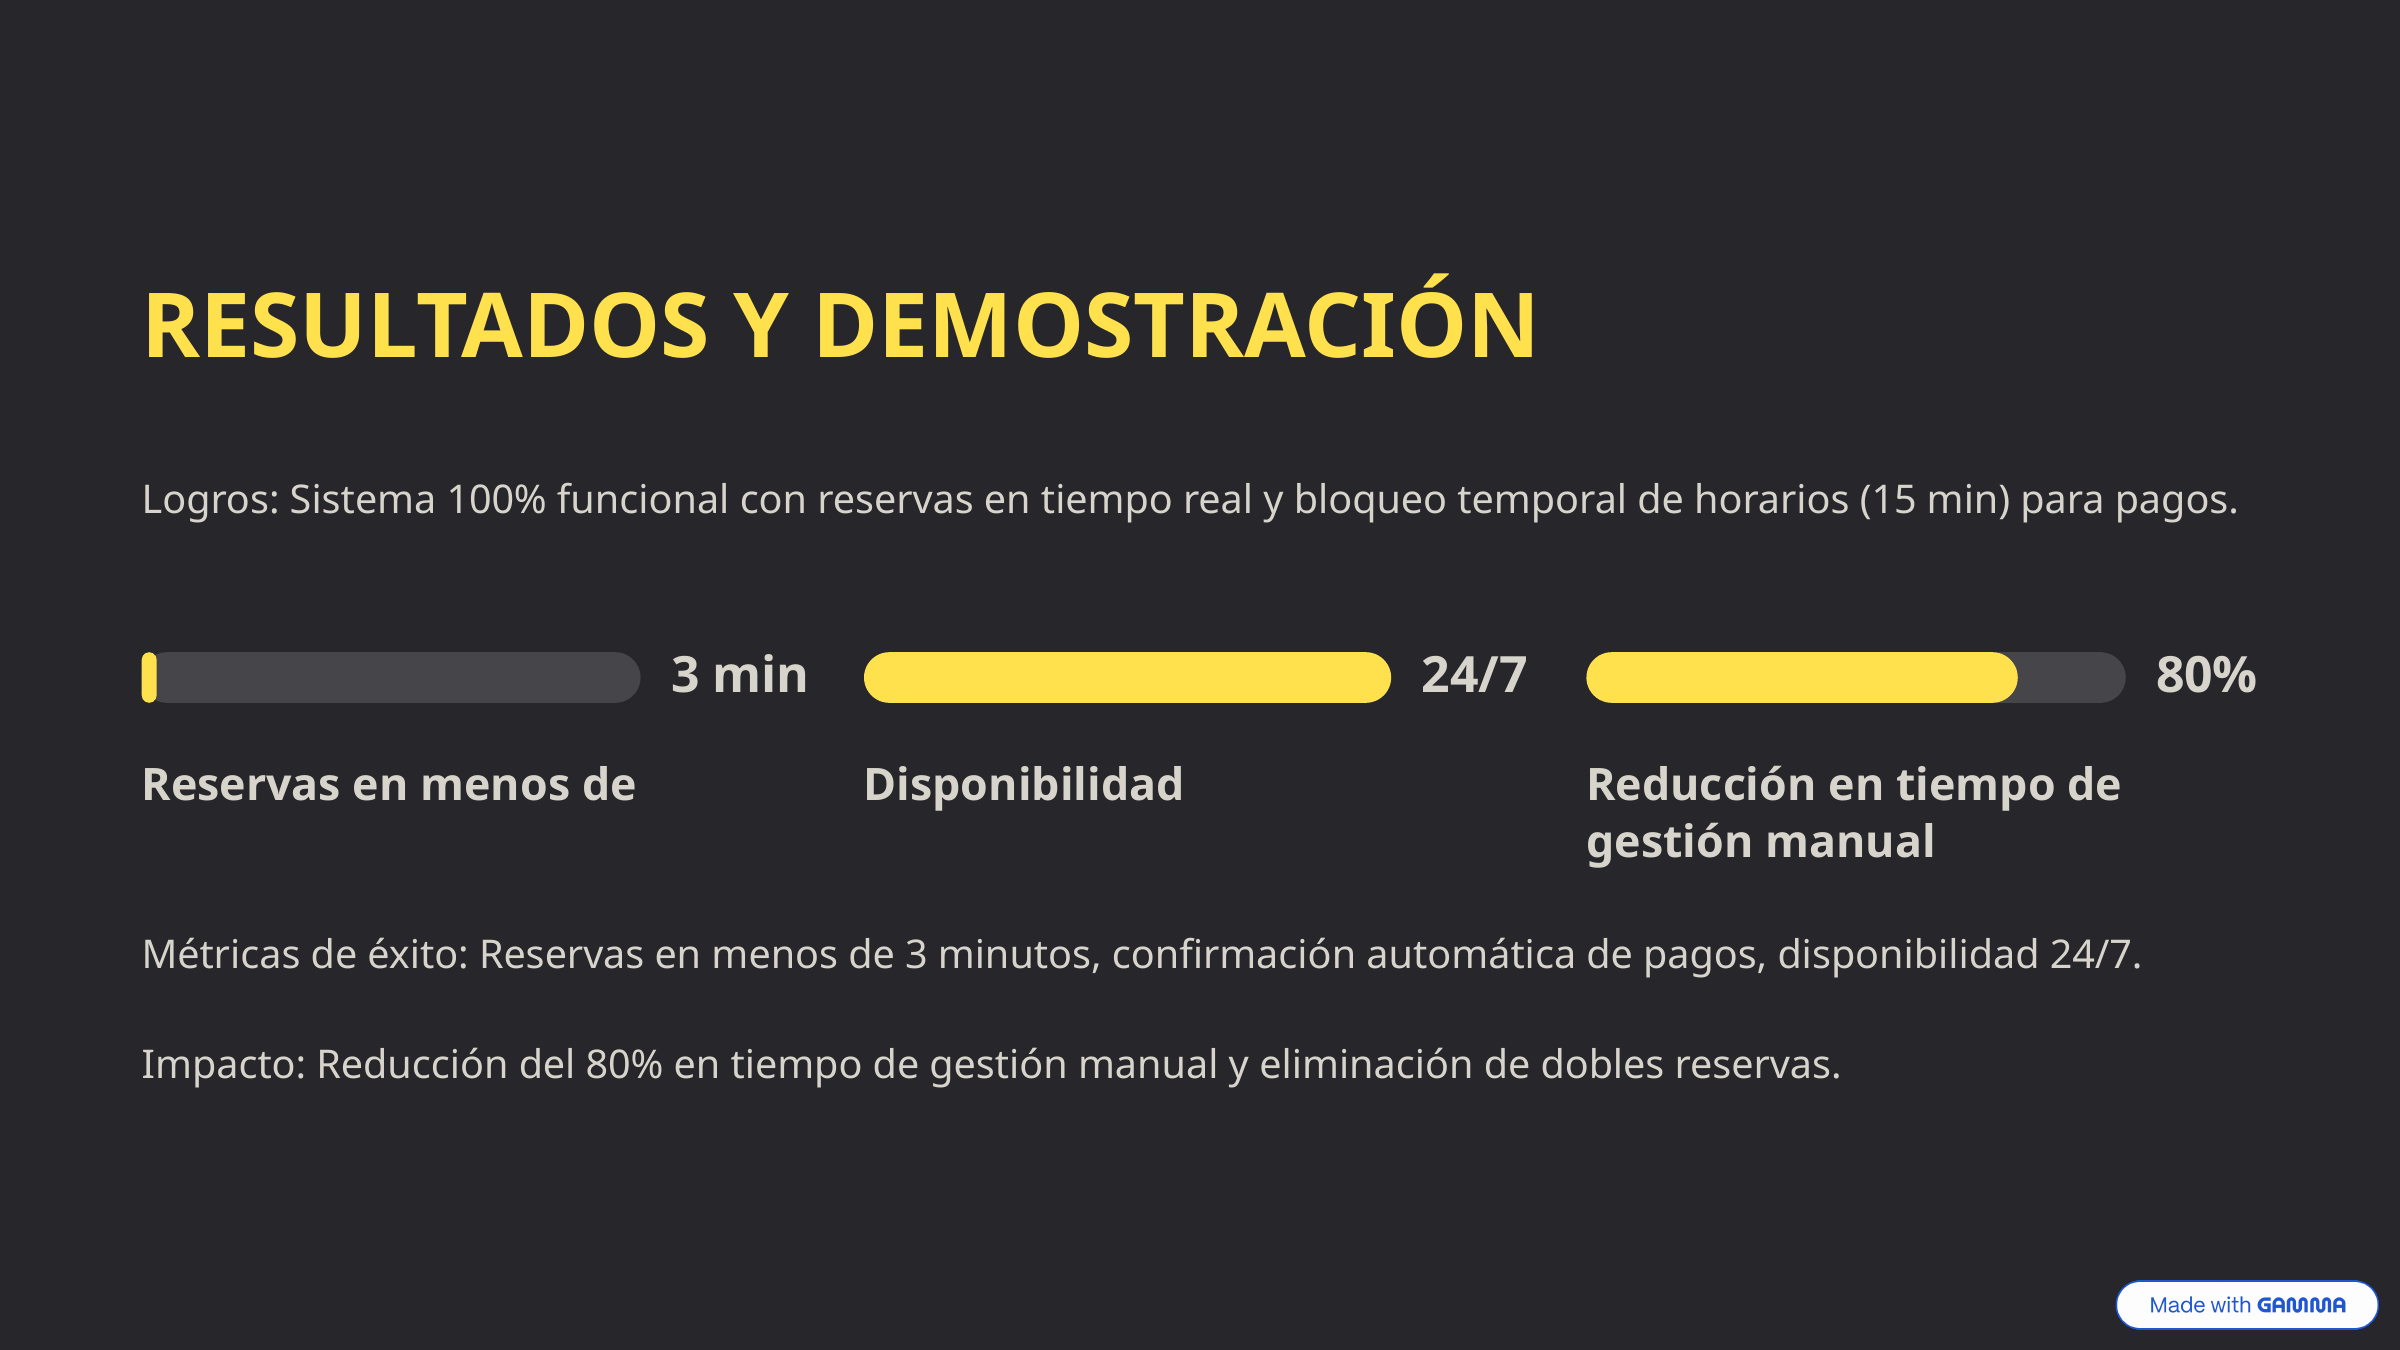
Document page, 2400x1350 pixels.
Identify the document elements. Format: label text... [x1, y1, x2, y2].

text_box 24/7 [1421, 652, 1536, 703]
text_box RESULTADOS Y DEMOSTRACIÓN [141, 263, 1684, 376]
text_box [1586, 652, 2018, 703]
picture [2106, 1271, 2389, 1339]
text_box Reservas en menos de [141, 753, 665, 810]
text_box [141, 652, 157, 703]
text_box 3 min [670, 652, 814, 703]
text_box [864, 652, 1392, 703]
text_box [1999, 652, 2126, 703]
text_box Impacto: Reducción del 80% en tiempo de gestión manual y eliminación de dobles reservas. [141, 1021, 2259, 1087]
text_box Disponibilidad [864, 753, 1314, 810]
text_box Logros: Sistema 100% funcional con reservas en tiempo real y bloqueo temporal de horarios (15 min) para pagos. [141, 456, 2259, 587]
text_box Reducción en tiempo de gestión manual [1586, 753, 2259, 866]
text_box 80% [2156, 652, 2259, 703]
text_box [155, 652, 641, 703]
text_box Métricas de éxito: Reservas en menos de 3 minutos, confirmación automática de pagos, disponibilidad 24/7. [141, 911, 2259, 977]
